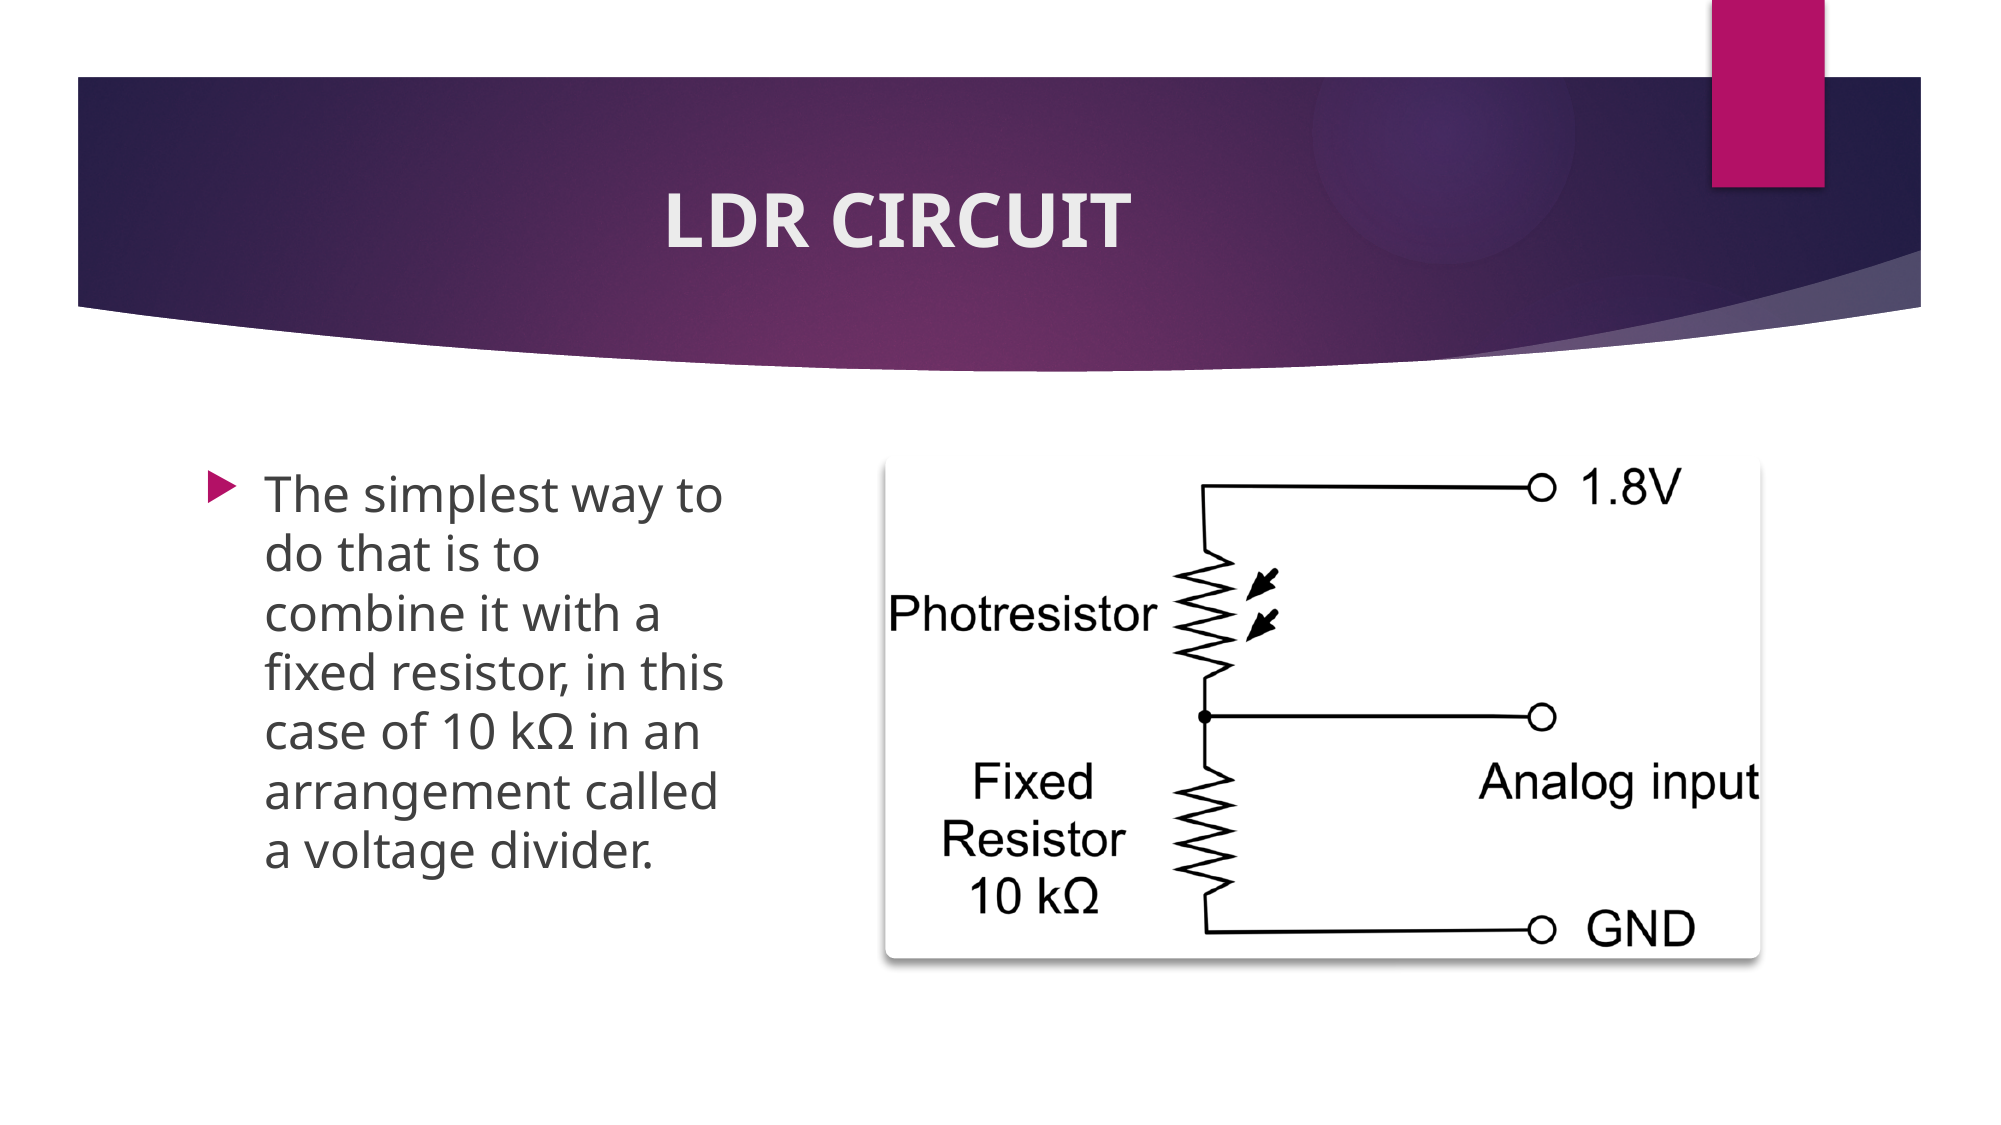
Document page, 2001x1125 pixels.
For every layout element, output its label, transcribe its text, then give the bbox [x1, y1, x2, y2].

title LDR CIRCUIT [189, 159, 1627, 276]
picture [885, 455, 1761, 959]
list The simplest way to do that is to combine it with a fixed resistor, in this case of 10 kΩ in an arrangement called a voltage divider. [189, 455, 761, 988]
